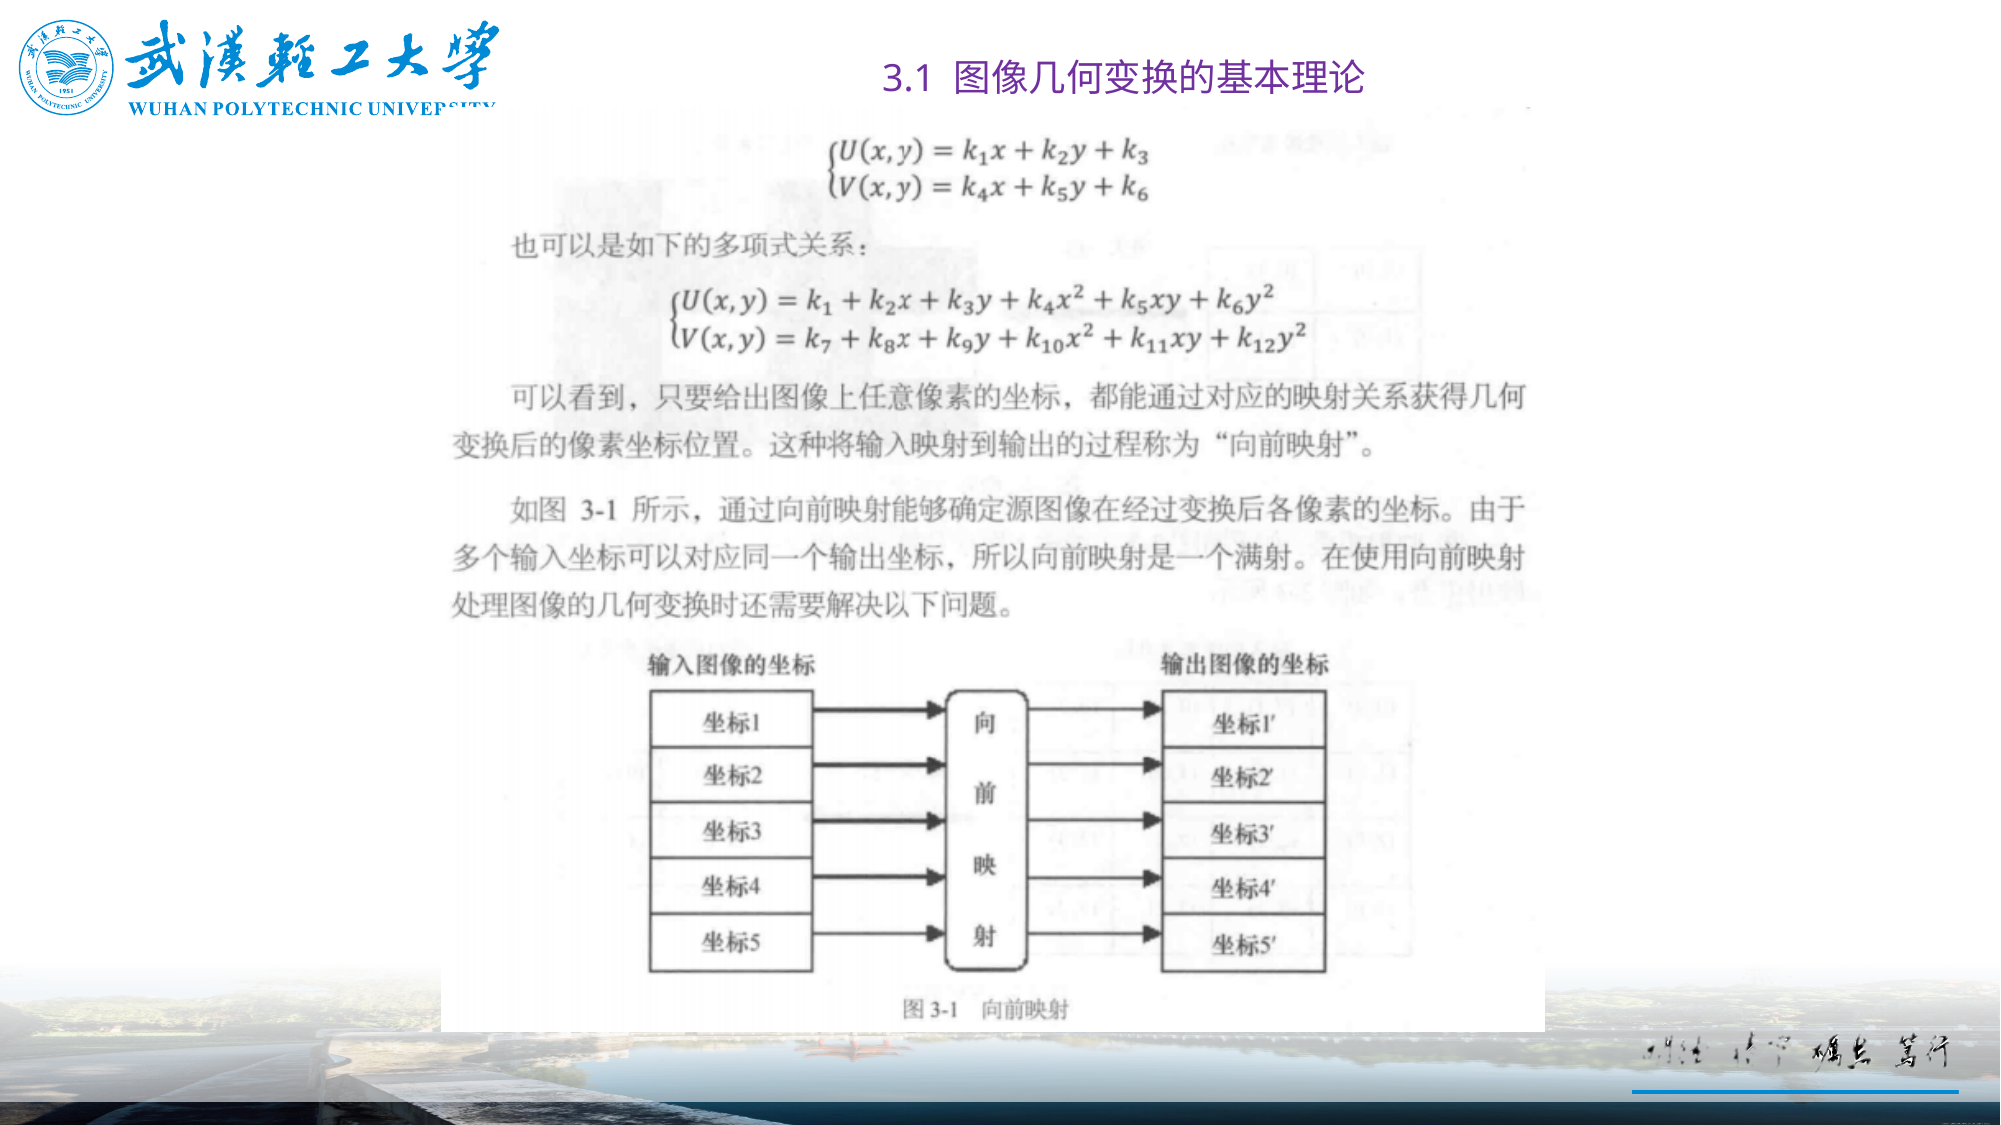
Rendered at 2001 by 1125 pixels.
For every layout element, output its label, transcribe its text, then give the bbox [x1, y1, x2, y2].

text_box 3.1 图像几何变换的基本理论 [644, 46, 1604, 107]
picture [441, 107, 1545, 1032]
picture [1632, 1090, 1961, 1094]
picture [0, 1102, 2000, 1125]
